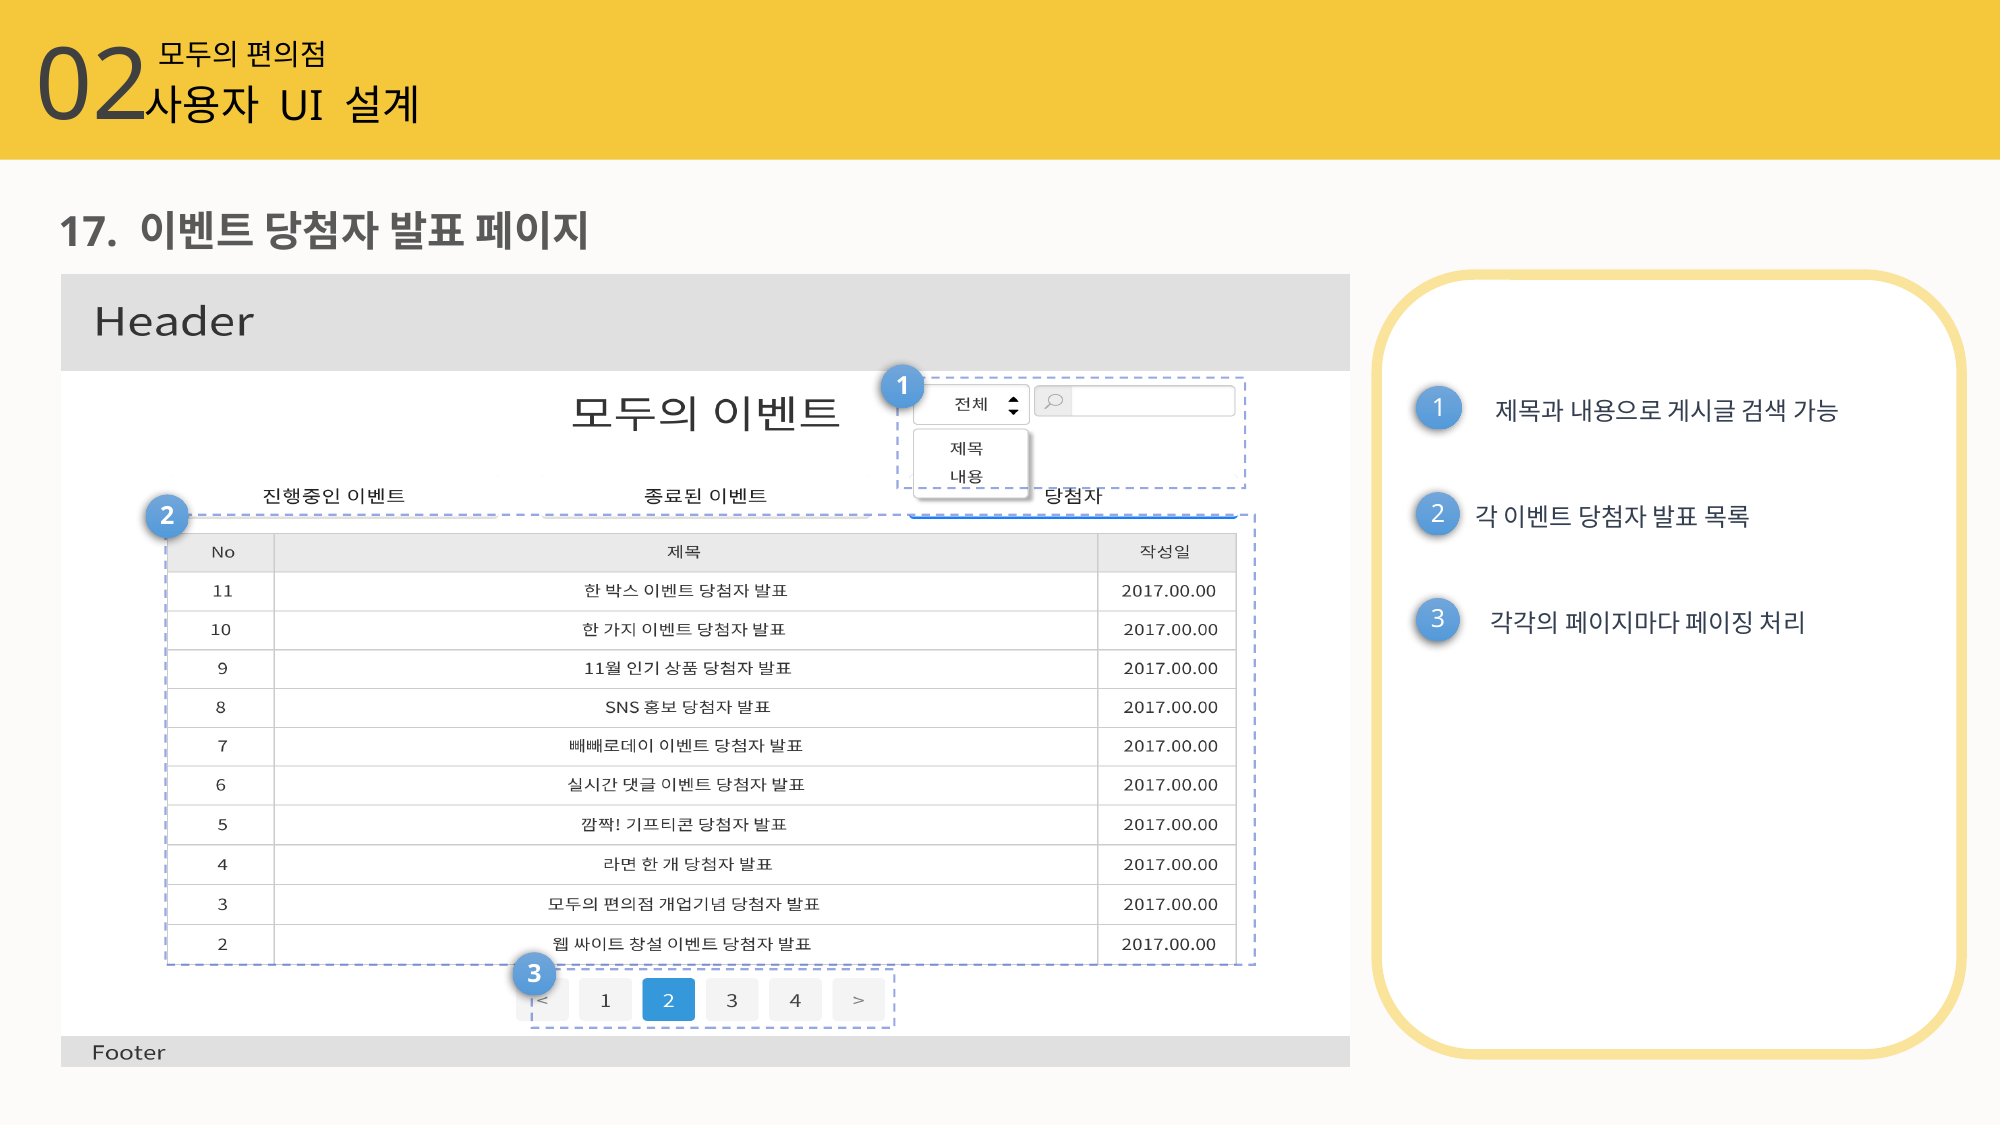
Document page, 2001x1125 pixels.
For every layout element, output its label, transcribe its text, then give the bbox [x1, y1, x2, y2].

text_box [1416, 593, 1844, 646]
picture [61, 274, 1350, 1067]
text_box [1416, 381, 1960, 434]
text_box 17. 이벤트 당첨자 발표 페이지 [43, 197, 828, 263]
text_box [1375, 273, 1963, 1056]
text_box 02 [20, 11, 205, 147]
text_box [1416, 487, 1802, 540]
text_box 모두의 편의점 [205, 28, 343, 71]
text_box [0, 0, 2000, 161]
text_box 사용자 UI 설계 [205, 71, 437, 137]
